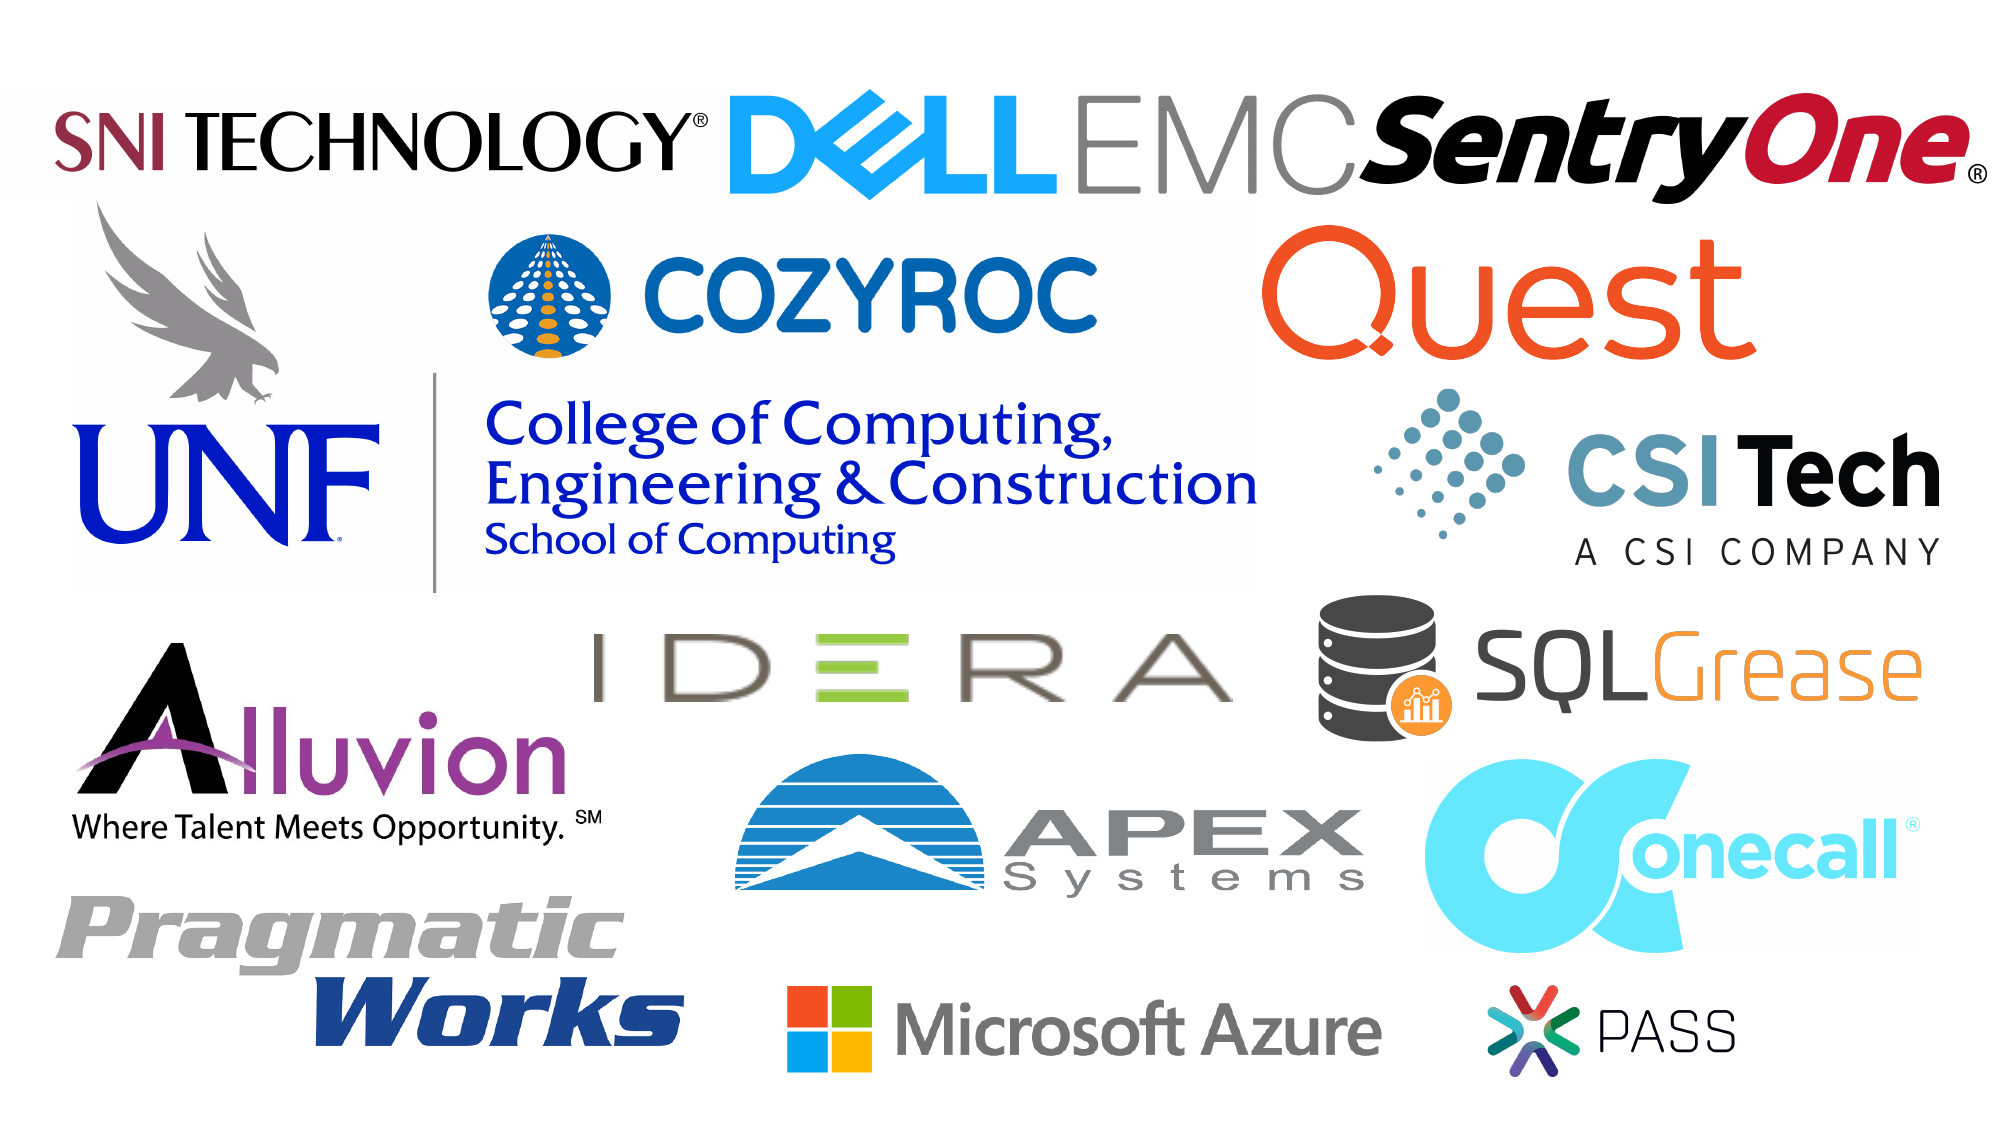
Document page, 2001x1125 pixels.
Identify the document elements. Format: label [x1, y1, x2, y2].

picture [1425, 759, 1920, 1125]
picture [1359, 93, 1987, 204]
picture [0, 85, 1356, 593]
picture [1262, 225, 2000, 747]
picture [72, 634, 1233, 846]
picture [735, 754, 1364, 898]
picture [778, 981, 1387, 1081]
picture [55, 896, 684, 1046]
